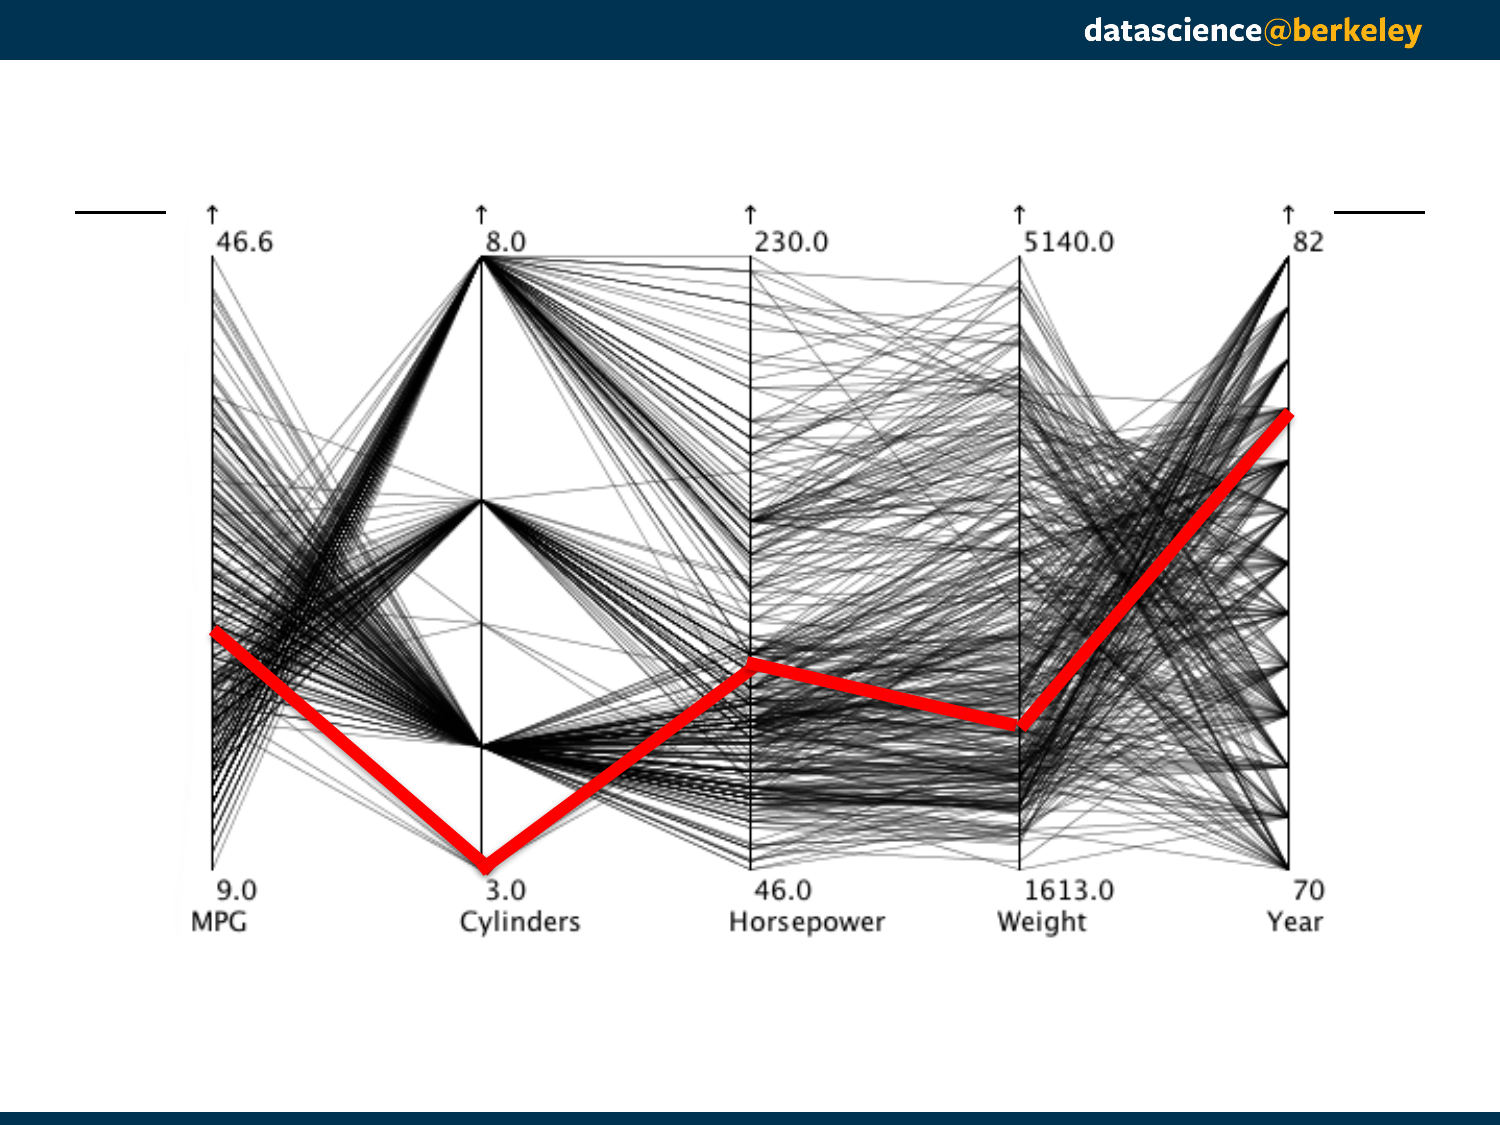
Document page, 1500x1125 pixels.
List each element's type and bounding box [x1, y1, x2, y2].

text_box [996, 435, 1314, 705]
text_box [479, 666, 754, 871]
text_box [746, 662, 1017, 726]
picture [1079, 10, 1431, 52]
text_box [212, 629, 492, 871]
picture [166, 183, 1334, 942]
